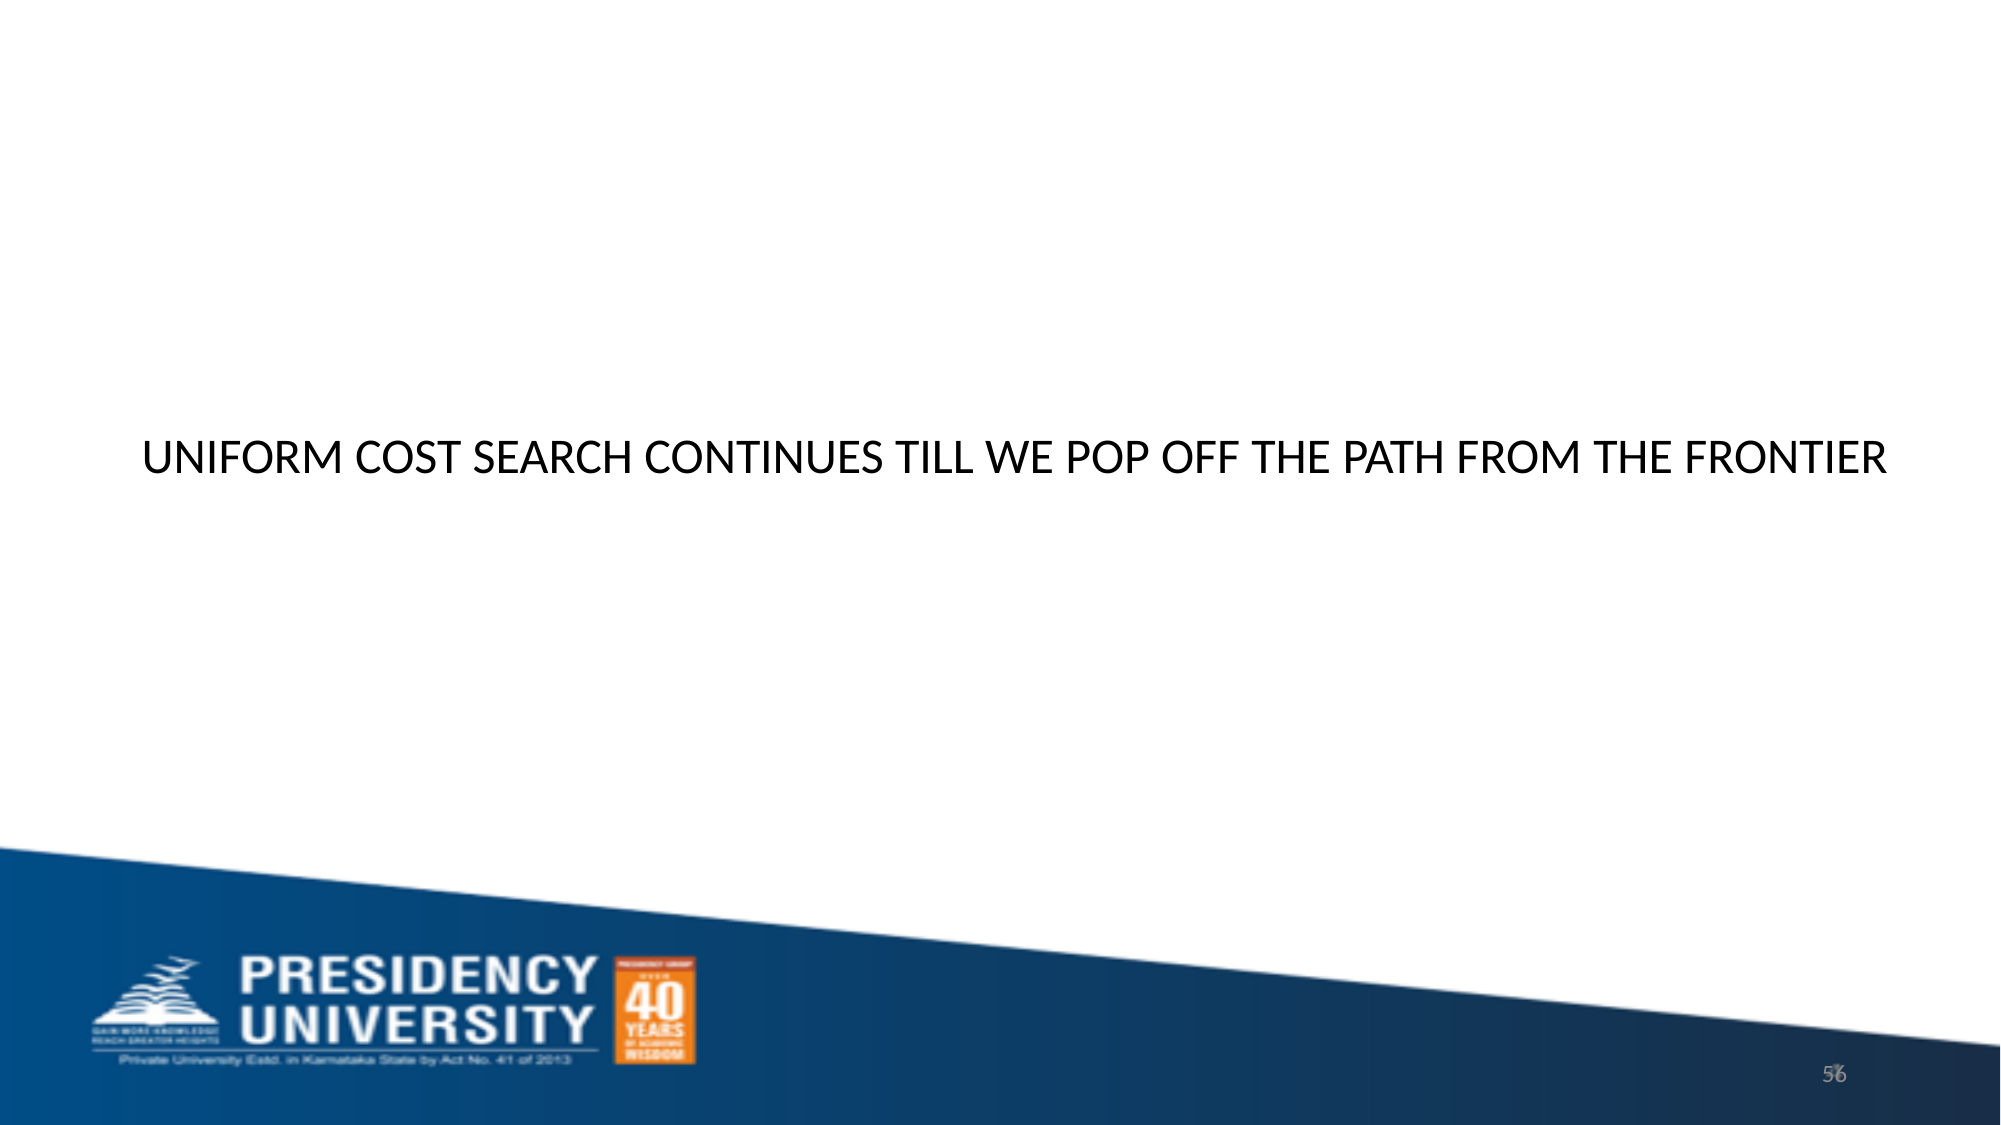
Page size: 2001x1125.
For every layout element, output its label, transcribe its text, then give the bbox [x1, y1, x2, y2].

text_box UNIFORM COST SEARCH CONTINUES TILL WE POP OFF THE PATH FROM THE FRONTIER [126, 416, 1904, 491]
picture [0, 0, 2001, 1125]
slide_number 56 [1412, 1042, 1863, 1103]
